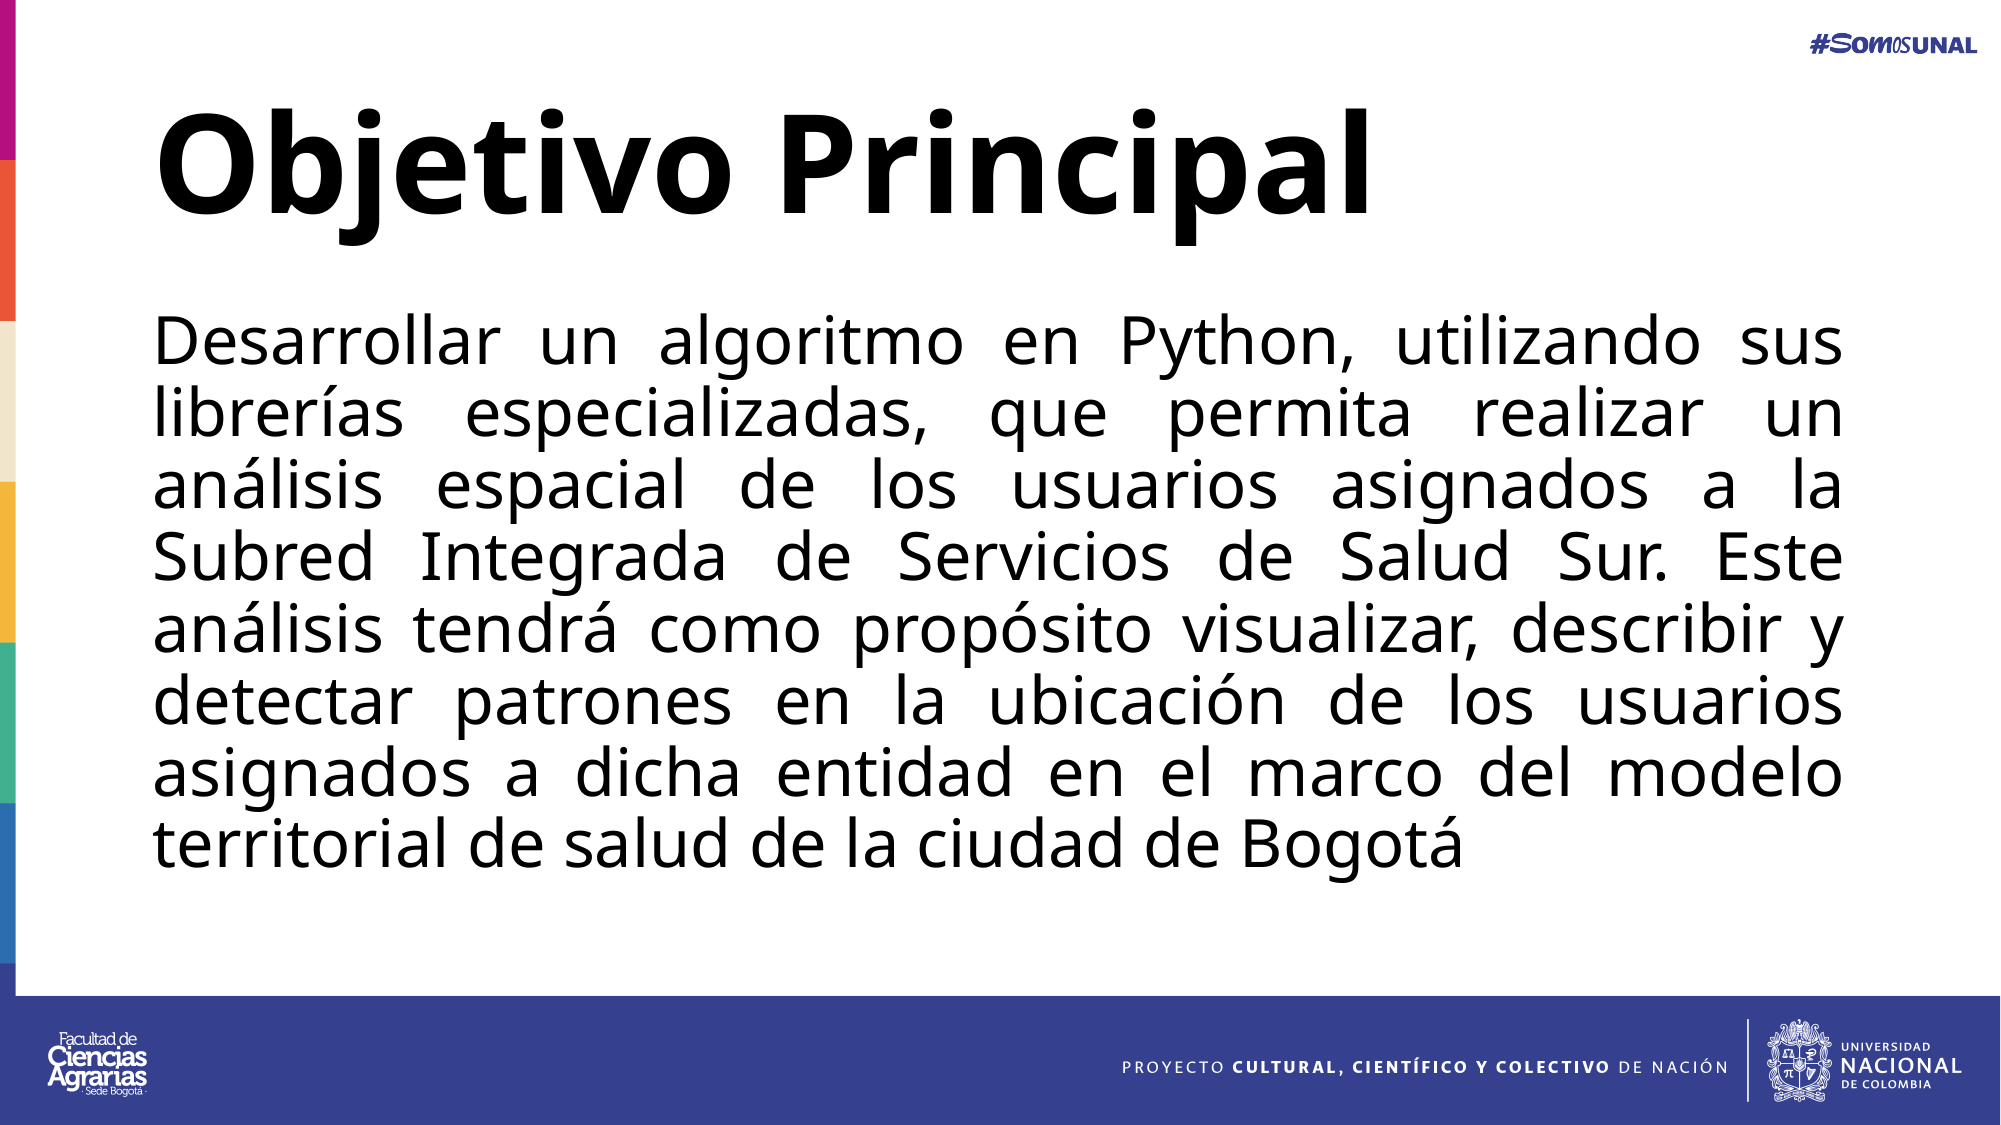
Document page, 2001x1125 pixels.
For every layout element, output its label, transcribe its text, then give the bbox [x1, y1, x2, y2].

title Objetivo Principal [137, 59, 1863, 278]
picture [0, 0, 2001, 1125]
list Desarrollar un algoritmo en Python, utilizando sus librerías especializadas, que permita realizar un análisis espacial de los usuarios asignados a la Subred Integrada de Servicios de Salud Sur. Este análisis tendrá como propósito visualizar, describir y detectar patrones en la ubicación de los usuarios asignados a dicha entidad en el marco del modelo territorial de salud de la ciudad de Bogotá [137, 299, 1863, 1014]
